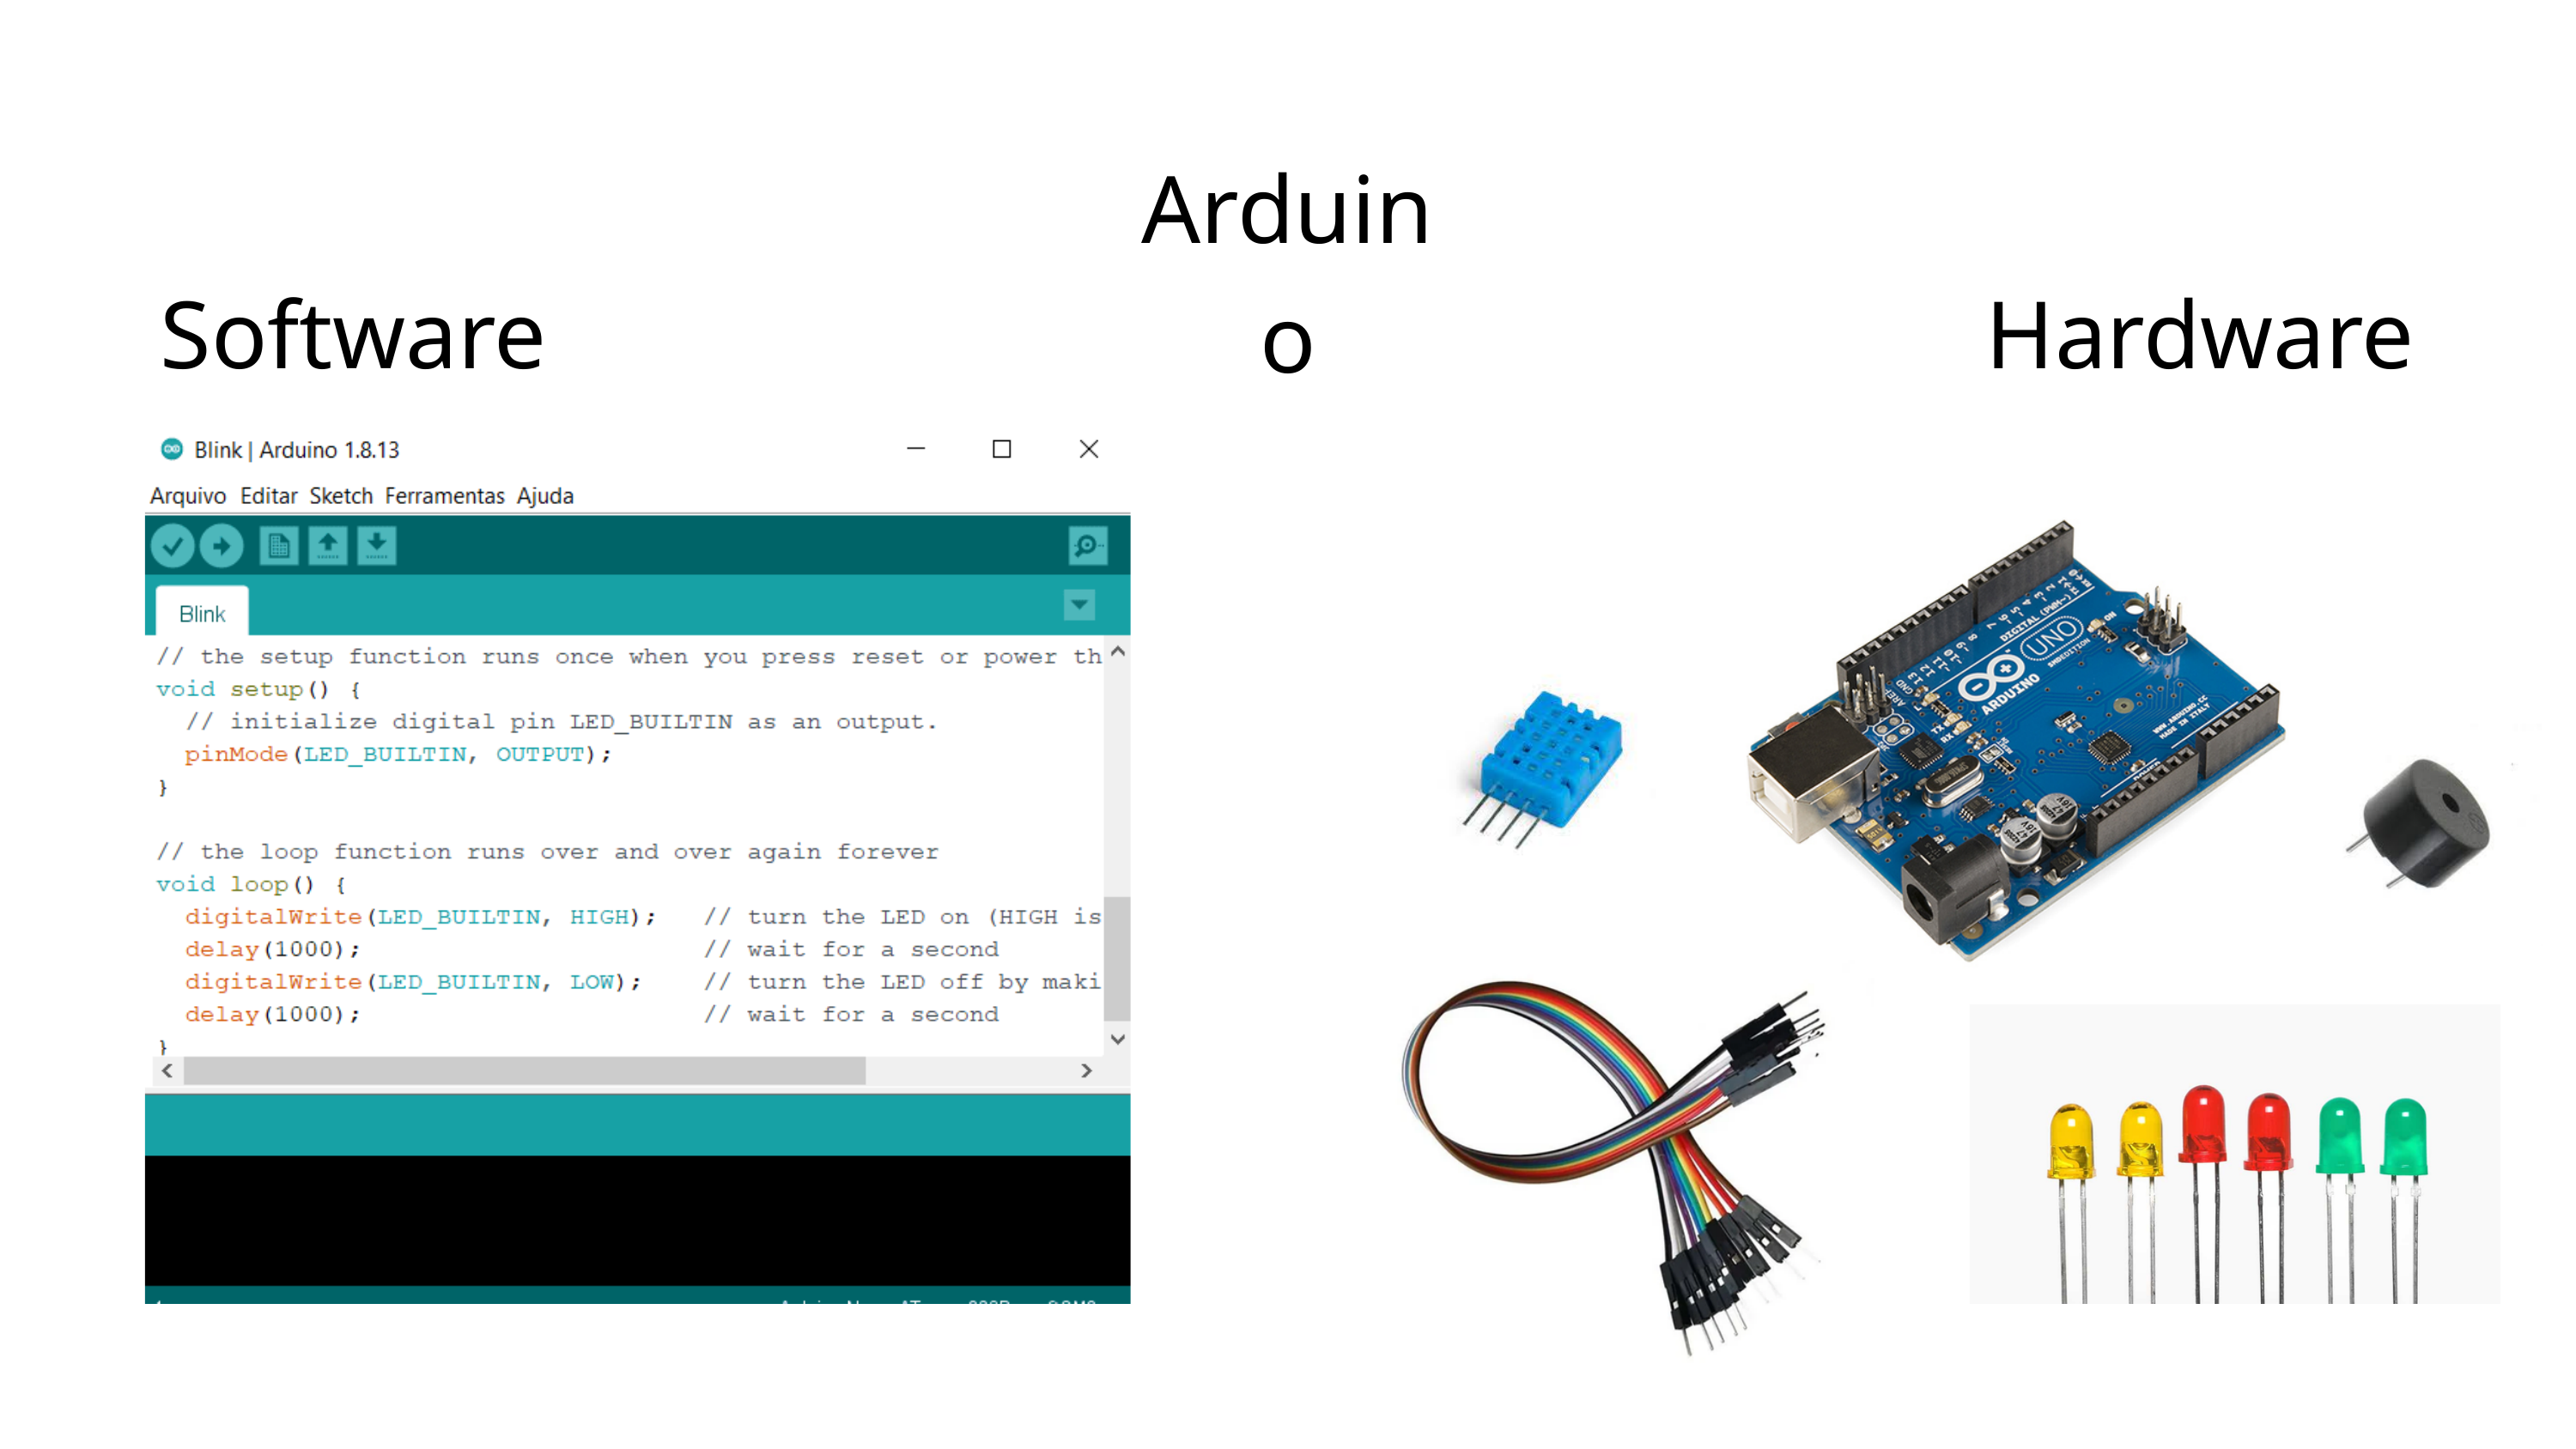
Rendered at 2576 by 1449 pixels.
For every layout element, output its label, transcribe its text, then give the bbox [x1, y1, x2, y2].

text_box Software [144, 257, 587, 388]
text_box [1409, 637, 1676, 904]
text_box [1969, 1004, 2501, 1304]
text_box Arduino [1114, 131, 1462, 392]
text_box [1723, 458, 2304, 1038]
text_box [144, 424, 1131, 1304]
text_box [1372, 903, 1874, 1406]
text_box Hardware [1969, 257, 2432, 388]
text_box [2320, 724, 2543, 946]
